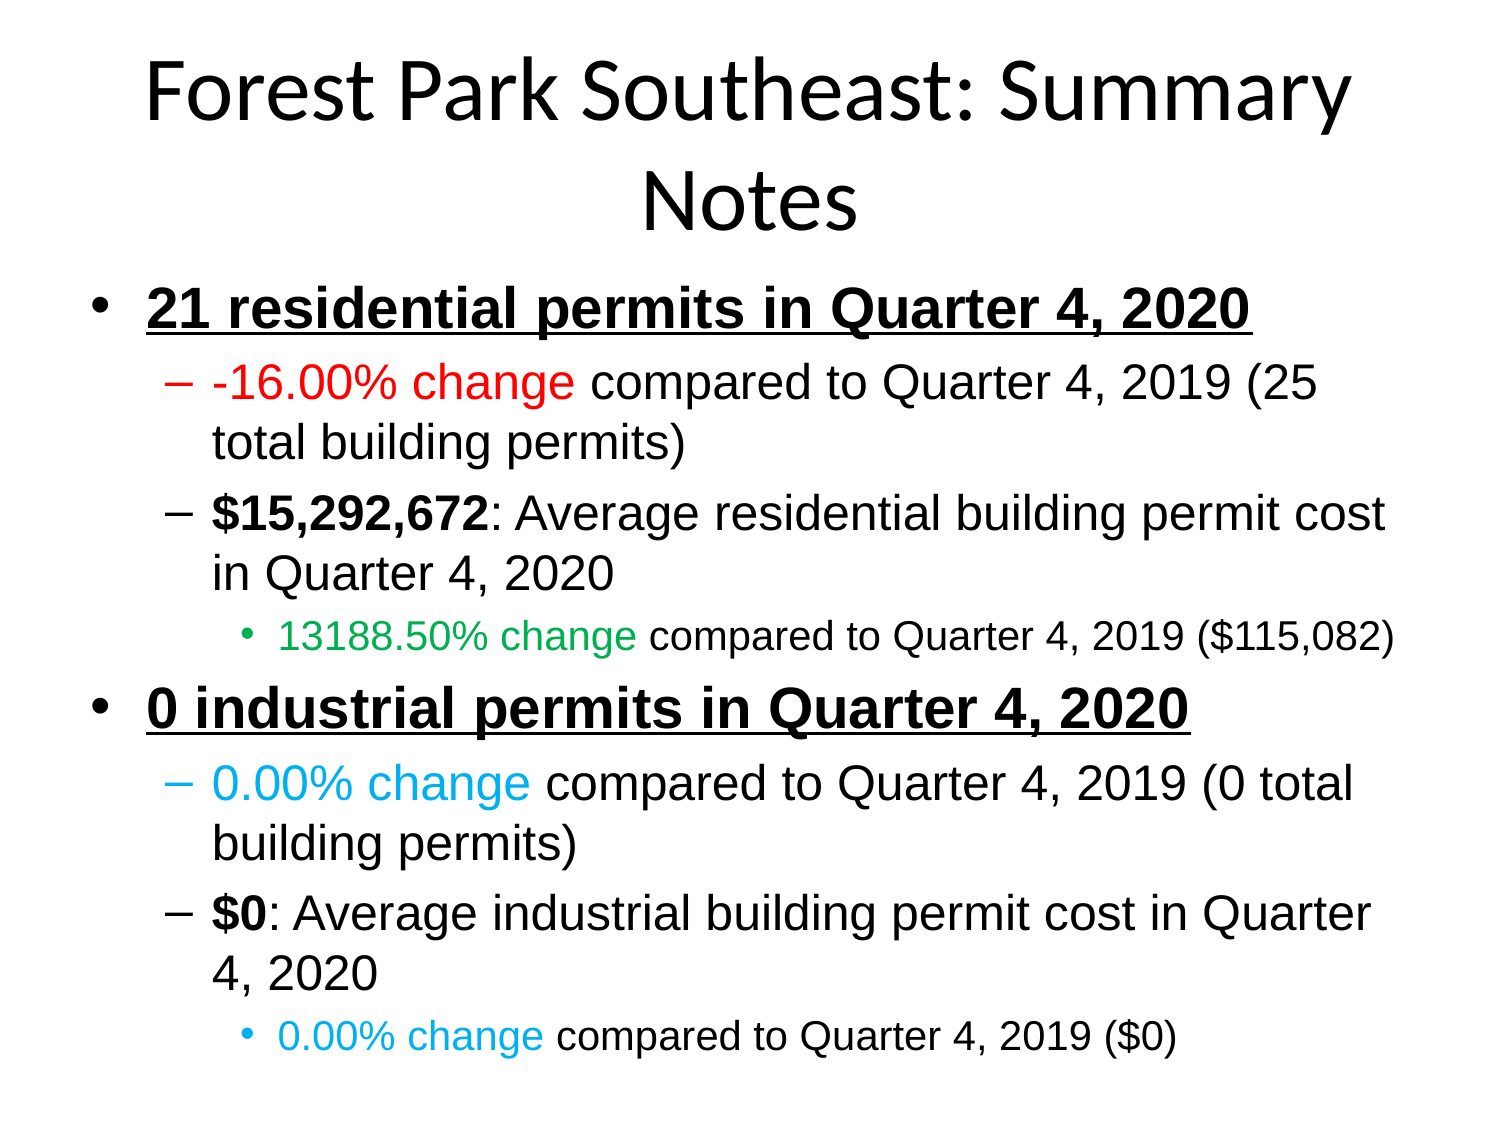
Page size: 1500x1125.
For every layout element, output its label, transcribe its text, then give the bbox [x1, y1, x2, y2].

list 21 residential permits in Quarter 4, 2020 -16.00% change compared to Quarter 4, 2019 (25 total building permits) $15,292,672: Average residential building permit cost in Quarter 4, 2020 13188.50% change compared to Quarter 4, 2019 ($115,082) 0 industrial permits in Quarter 4, 2020 0.00% change compared to Quarter 4, 2019 (0 total building permits) $0: Average industrial building permit cost in Quarter 4, 2020 0.00% change compared to Quarter 4, 2019 ($0) [75, 262, 1425, 1005]
title Forest Park Southeast: Summary Notes [75, 45, 1425, 233]
